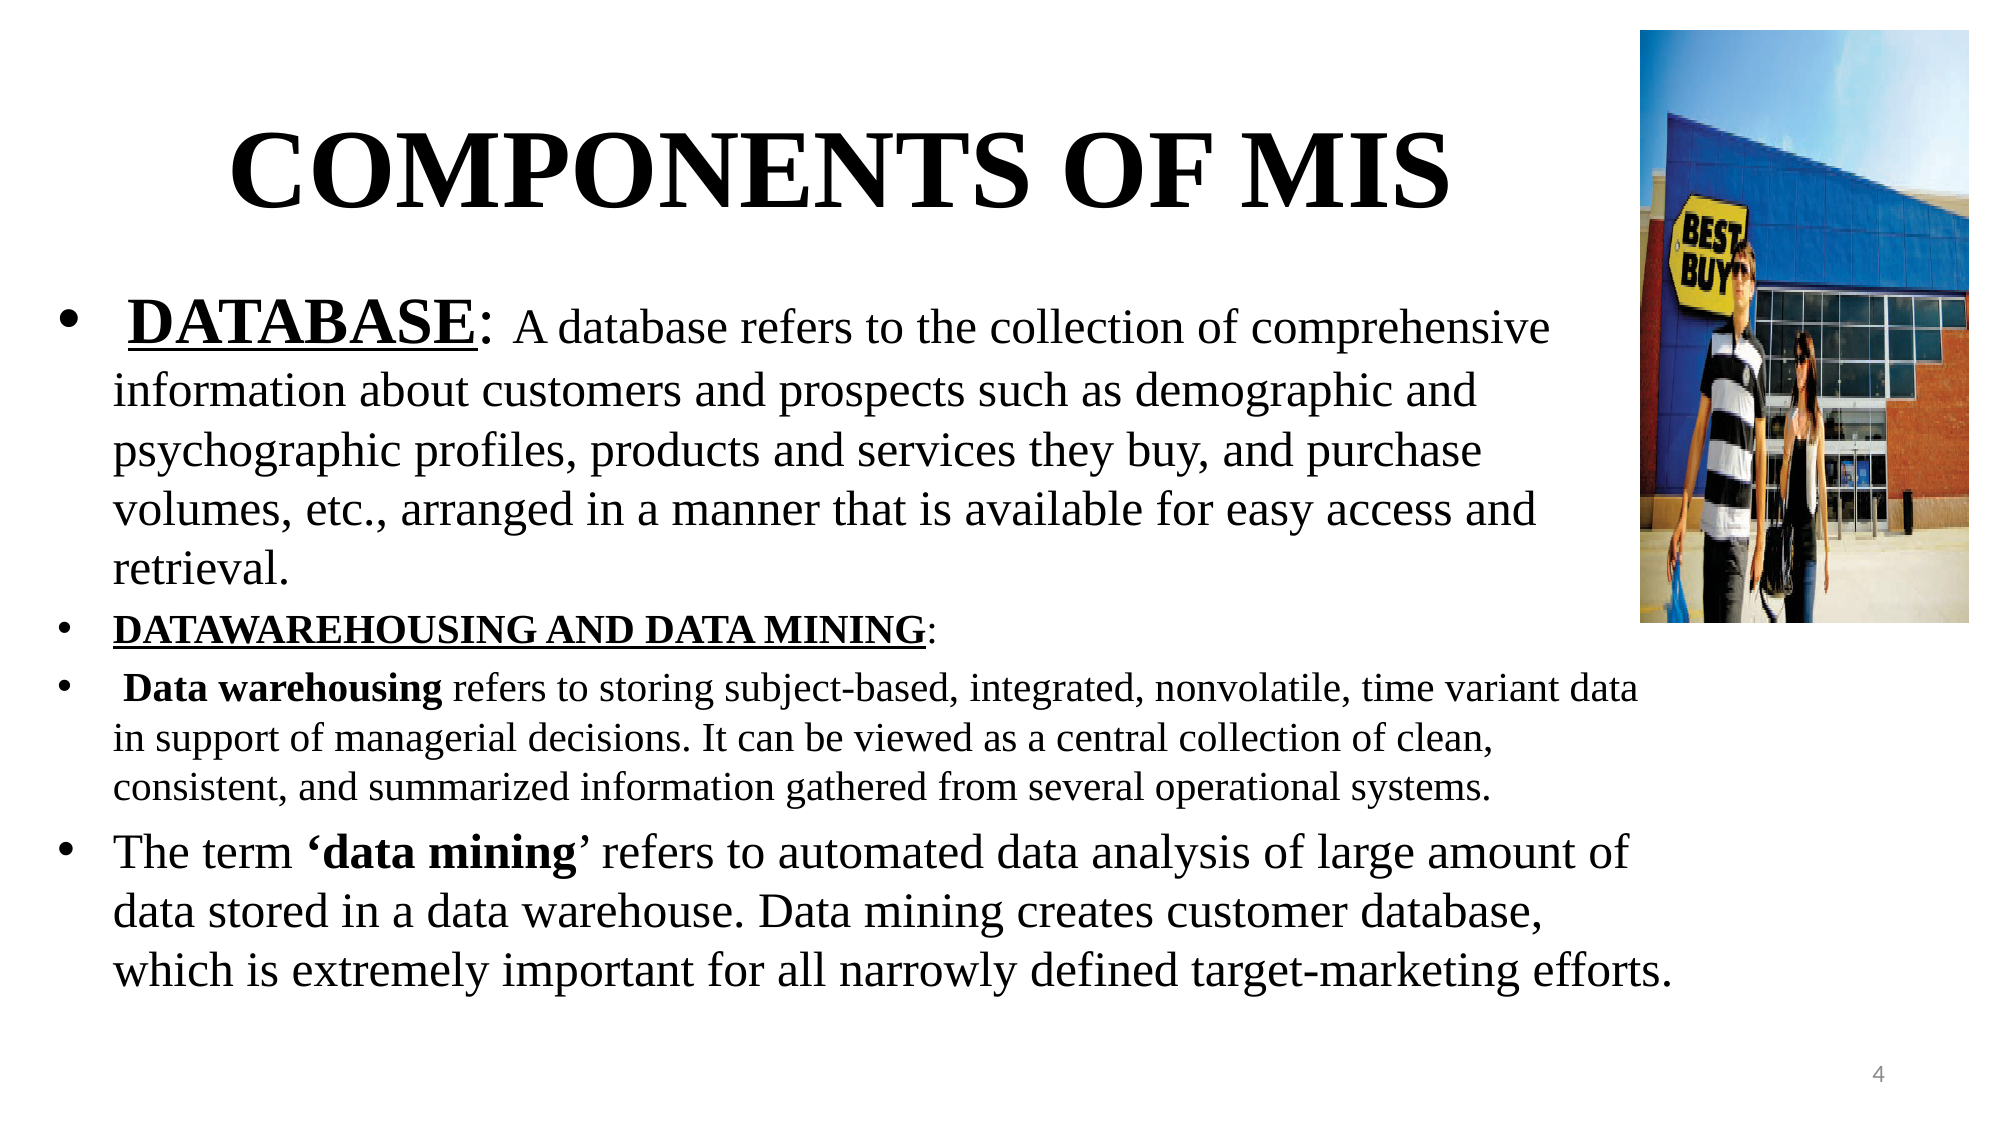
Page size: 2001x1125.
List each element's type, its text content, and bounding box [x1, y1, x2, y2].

picture [1639, 25, 1971, 637]
slide_number 4 [1433, 1042, 1900, 1103]
list DATABASE: A database refers to the collection of comprehensive information about customers and prospects such as demographic and psychographic profiles, products and services they buy, and purchase volumes, etc., arranged in a manner that is available for easy access and retrieval. DATAWAREHOUSING AND DATA MINING: Data warehousing refers to storing subject-based, integrated, nonvolatile, time variant data in support of managerial decisions. It can be viewed as a central collection of clean, consistent, and summarized information gathered from several operational systems. The term ‘data mining’ refers to automated data analysis of large amount of data stored in a data warehouse. Data mining creates customer database, which is extremely important for all narrowly defined target-marketing efforts. [42, 270, 1690, 1072]
title COMPONENTS OF MIS [76, 54, 1606, 270]
